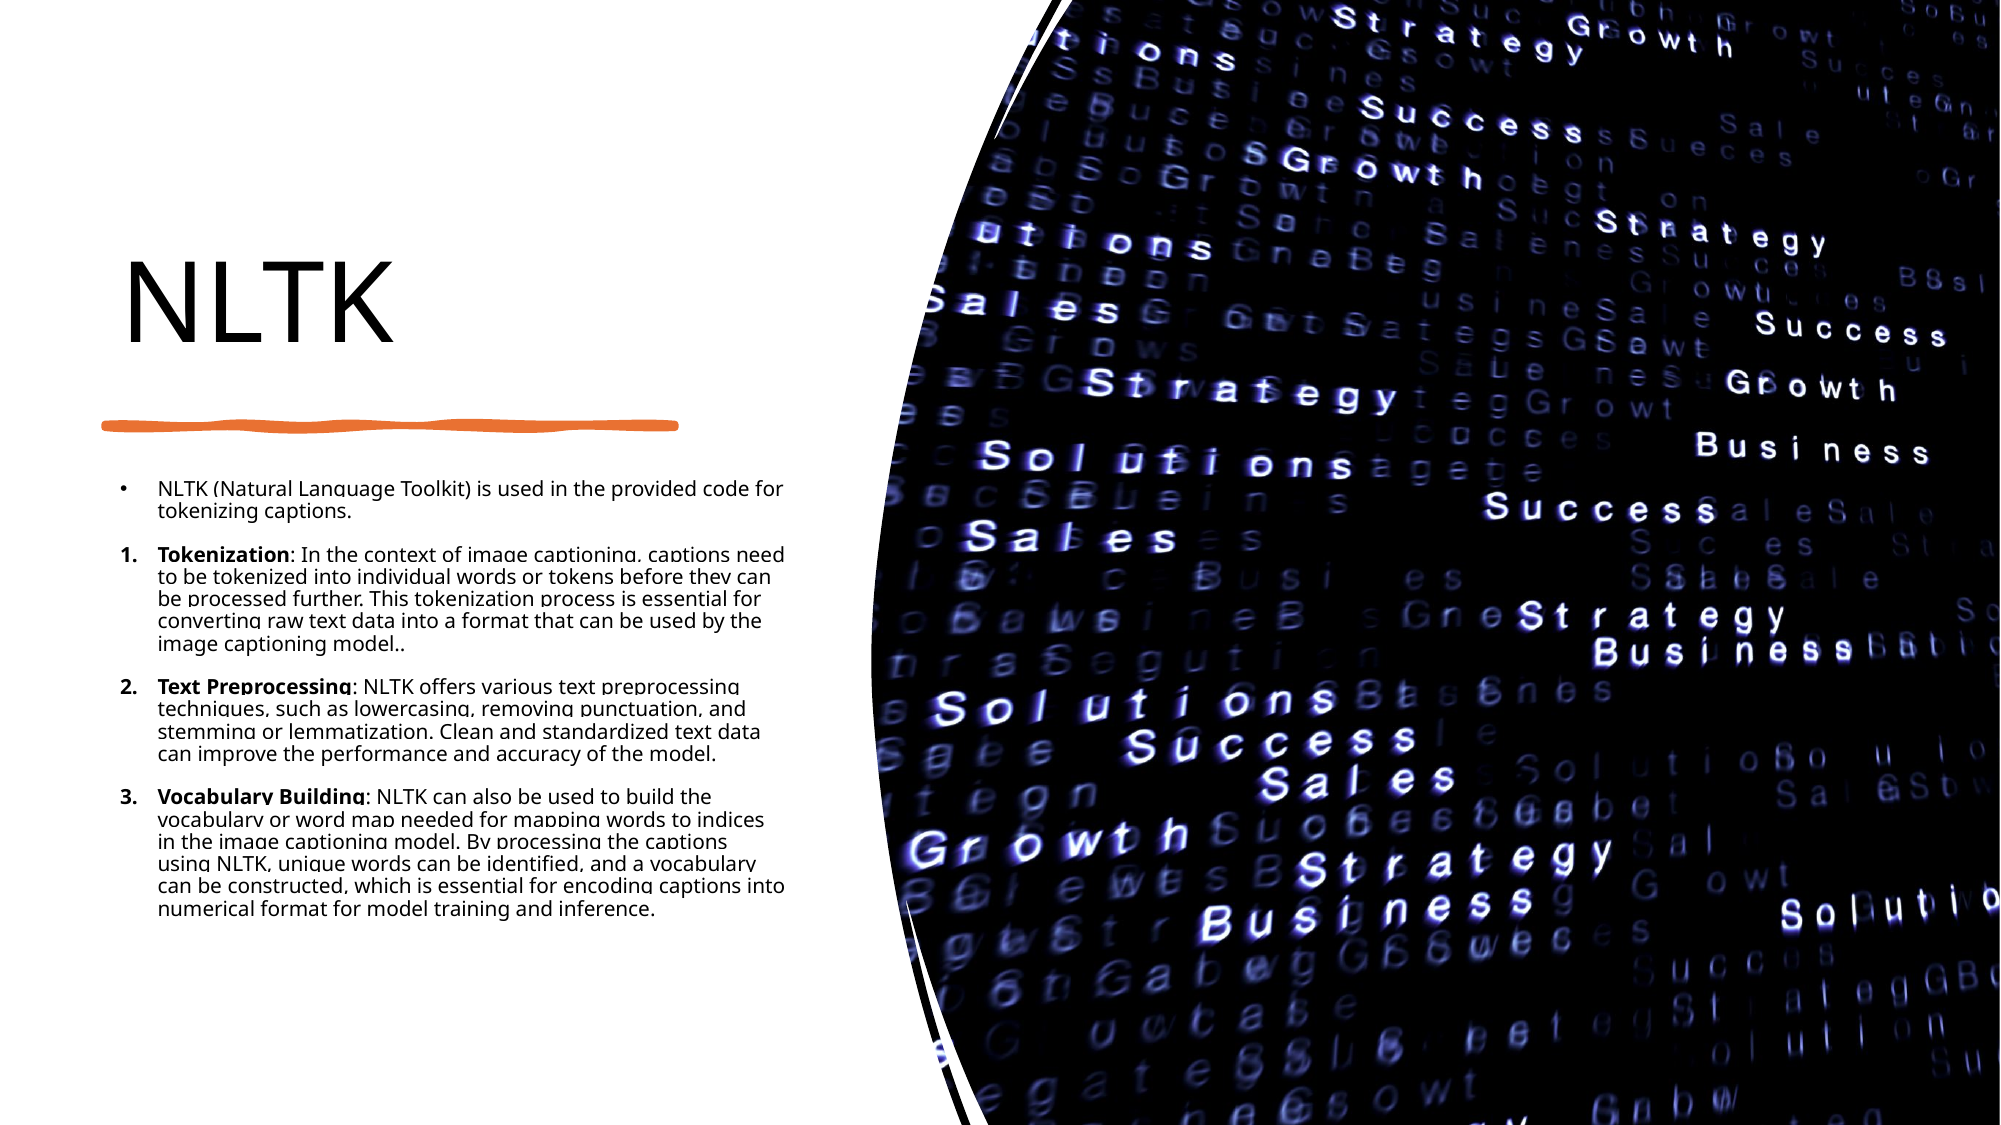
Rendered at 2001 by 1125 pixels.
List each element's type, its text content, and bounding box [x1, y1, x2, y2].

title NLTK [105, 53, 822, 375]
text_box [0, 0, 870, 1125]
text_box [103, 420, 677, 432]
picture [870, 0, 2000, 1125]
list NLTK (Natural Language Toolkit) is used in the provided code for tokenizing captions. Tokenization: In the context of image captioning, captions need to be tokenized into individual words or tokens before they can be processed further. This tokenization process is essential for converting raw text data into a format that can be used by the image captioning model.. Text Preprocessing: NLTK offers various text preprocessing techniques, such as lowercasing, removing punctuation, and stemming or lemmatization. Clean and standardized text data can improve the performance and accuracy of the model. Vocabulary Building: NLTK can also be used to build the vocabulary or word map needed for mapping words to indices in the image captioning model. By processing the captions using NLTK, unique words can be identified, and a vocabulary can be constructed, which is essential for encoding captions into numerical format for model training and inference. [105, 471, 802, 1016]
